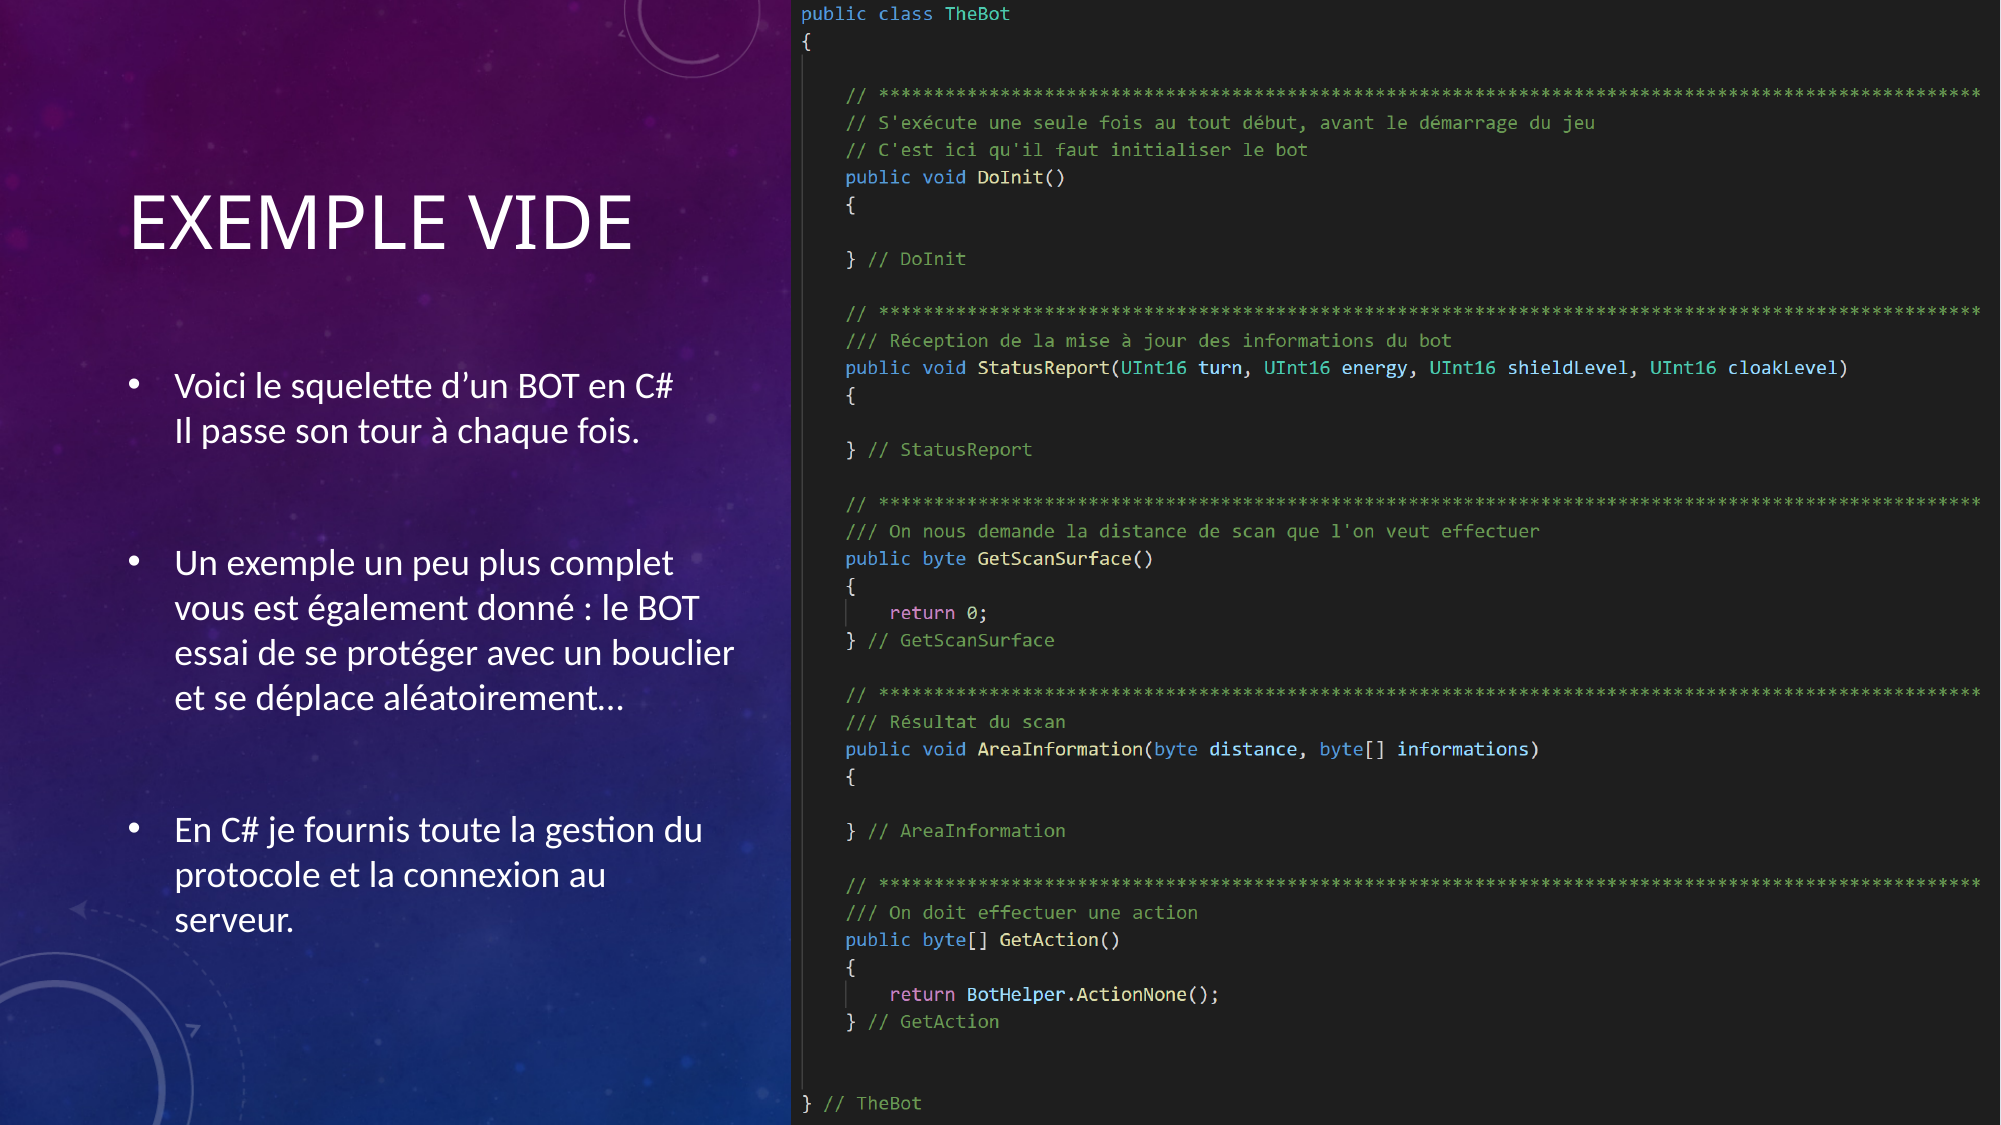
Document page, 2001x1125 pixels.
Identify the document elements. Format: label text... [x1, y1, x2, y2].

title Exemple vide [112, 99, 785, 339]
list Voici le squelette d’un BOT en C# Il passe son tour à chaque fois. Un exemple un peu plus complet vous est également donné : le BOT essai de se protéger avec un bouclier et se déplace aléatoirement… En C# je fournis toute la gestion du protocole et la connexion au serveur. [112, 351, 785, 950]
picture [0, 0, 2001, 1125]
